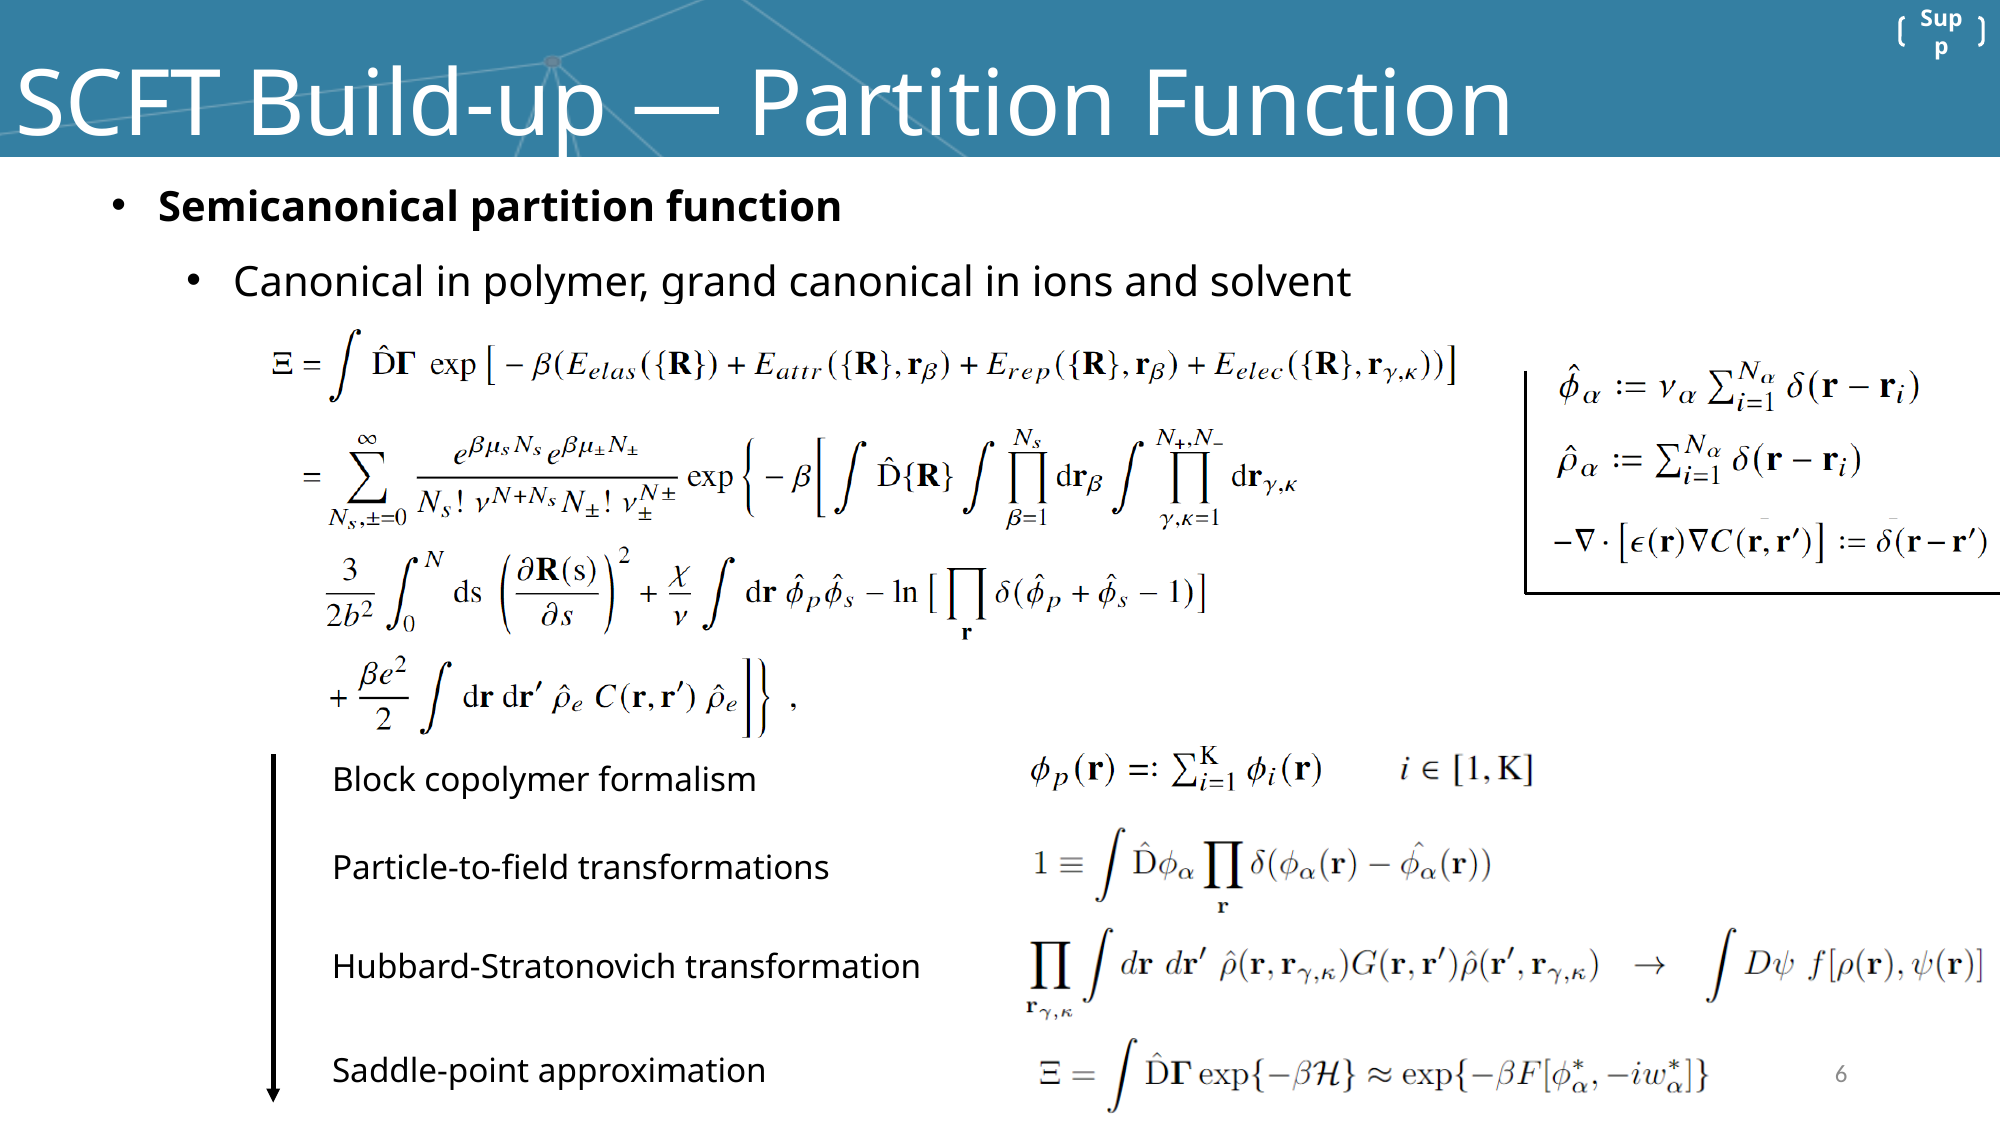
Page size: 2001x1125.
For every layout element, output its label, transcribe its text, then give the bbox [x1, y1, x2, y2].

picture [256, 304, 1462, 403]
text_box Particle-to-field transformations [317, 838, 1027, 894]
text_box Hubbard-Stratonovich transformation [317, 937, 989, 993]
title SCFT Build-up — Partition Function [0, 23, 1725, 155]
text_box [1525, 358, 2000, 594]
picture [1024, 816, 1992, 1024]
text_box Saddle-point approximation [317, 1042, 1027, 1097]
picture [1027, 1035, 1712, 1117]
text_box Semicanonical partition function Canonical in polymer, grand canonical in ions and solvent [96, 147, 1744, 463]
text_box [1027, 743, 1536, 798]
text_box Block copolymer formalism [317, 751, 1182, 806]
slide_number 6 [1712, 1042, 1863, 1103]
picture [256, 423, 1462, 745]
